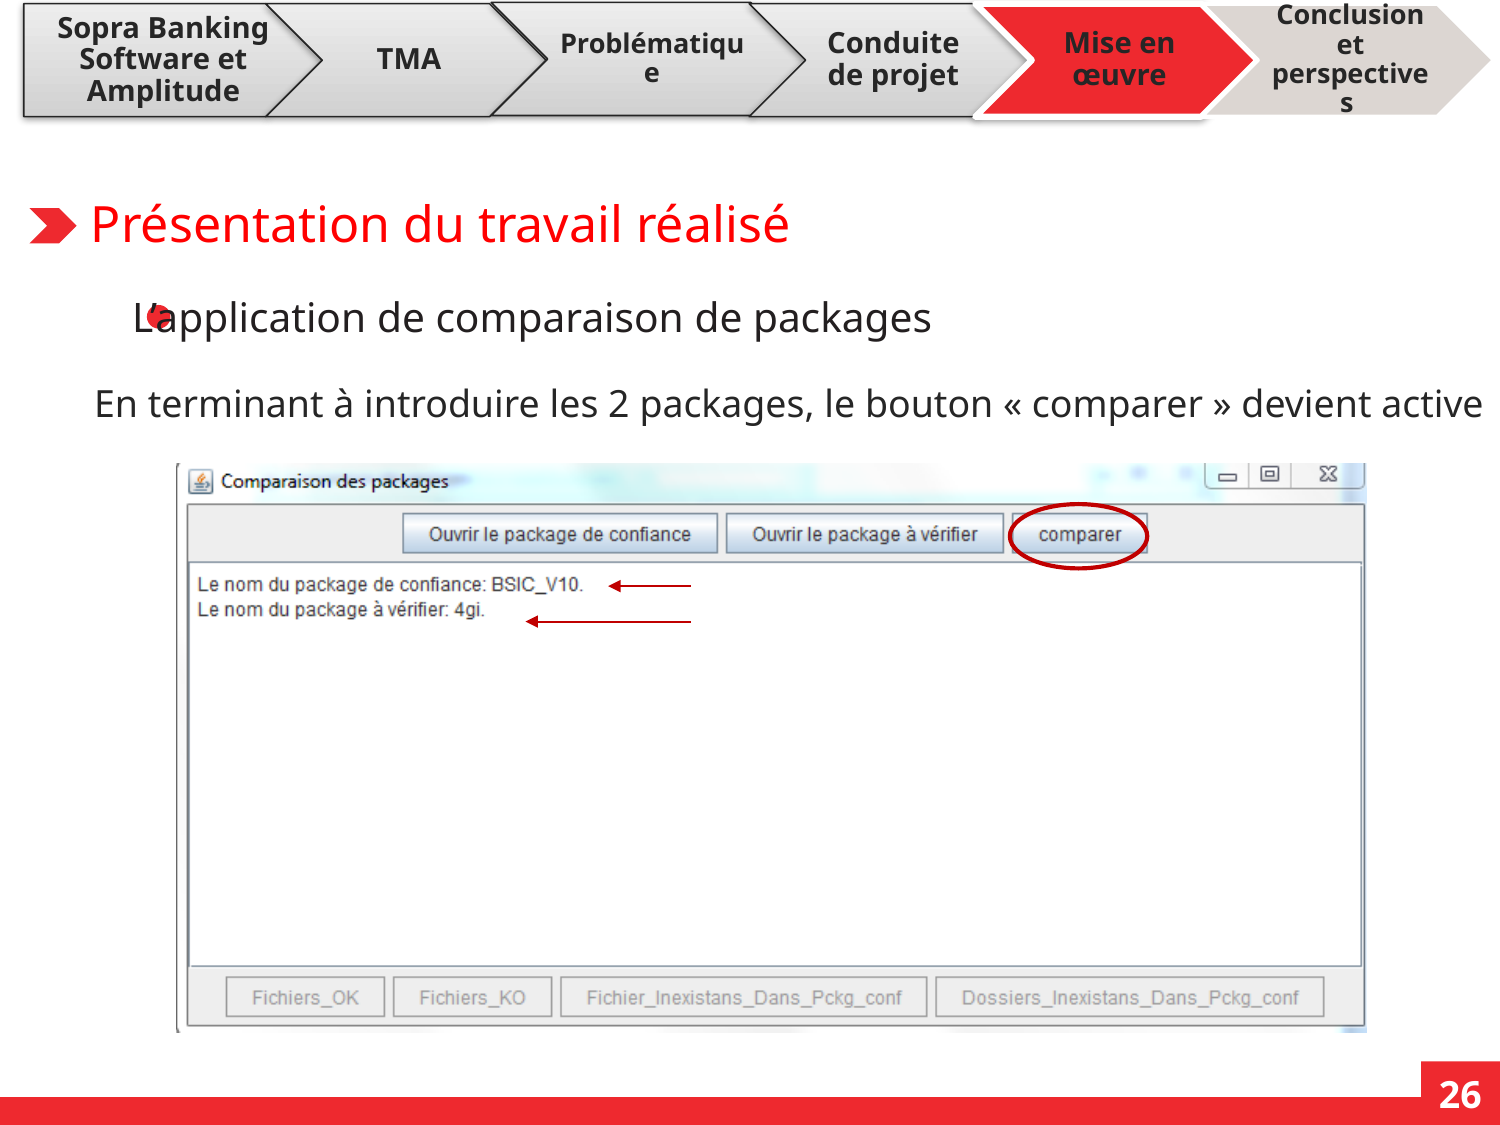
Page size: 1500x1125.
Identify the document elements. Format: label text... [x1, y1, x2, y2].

text_box 26 [1419, 1059, 1500, 1125]
text_box En terminant à introduire les 2 packages, le bouton « comparer » devient active [80, 379, 1486, 425]
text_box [23, 0, 1495, 303]
text_box L’application de comparaison de packages [118, 311, 933, 341]
picture [175, 463, 1367, 1033]
